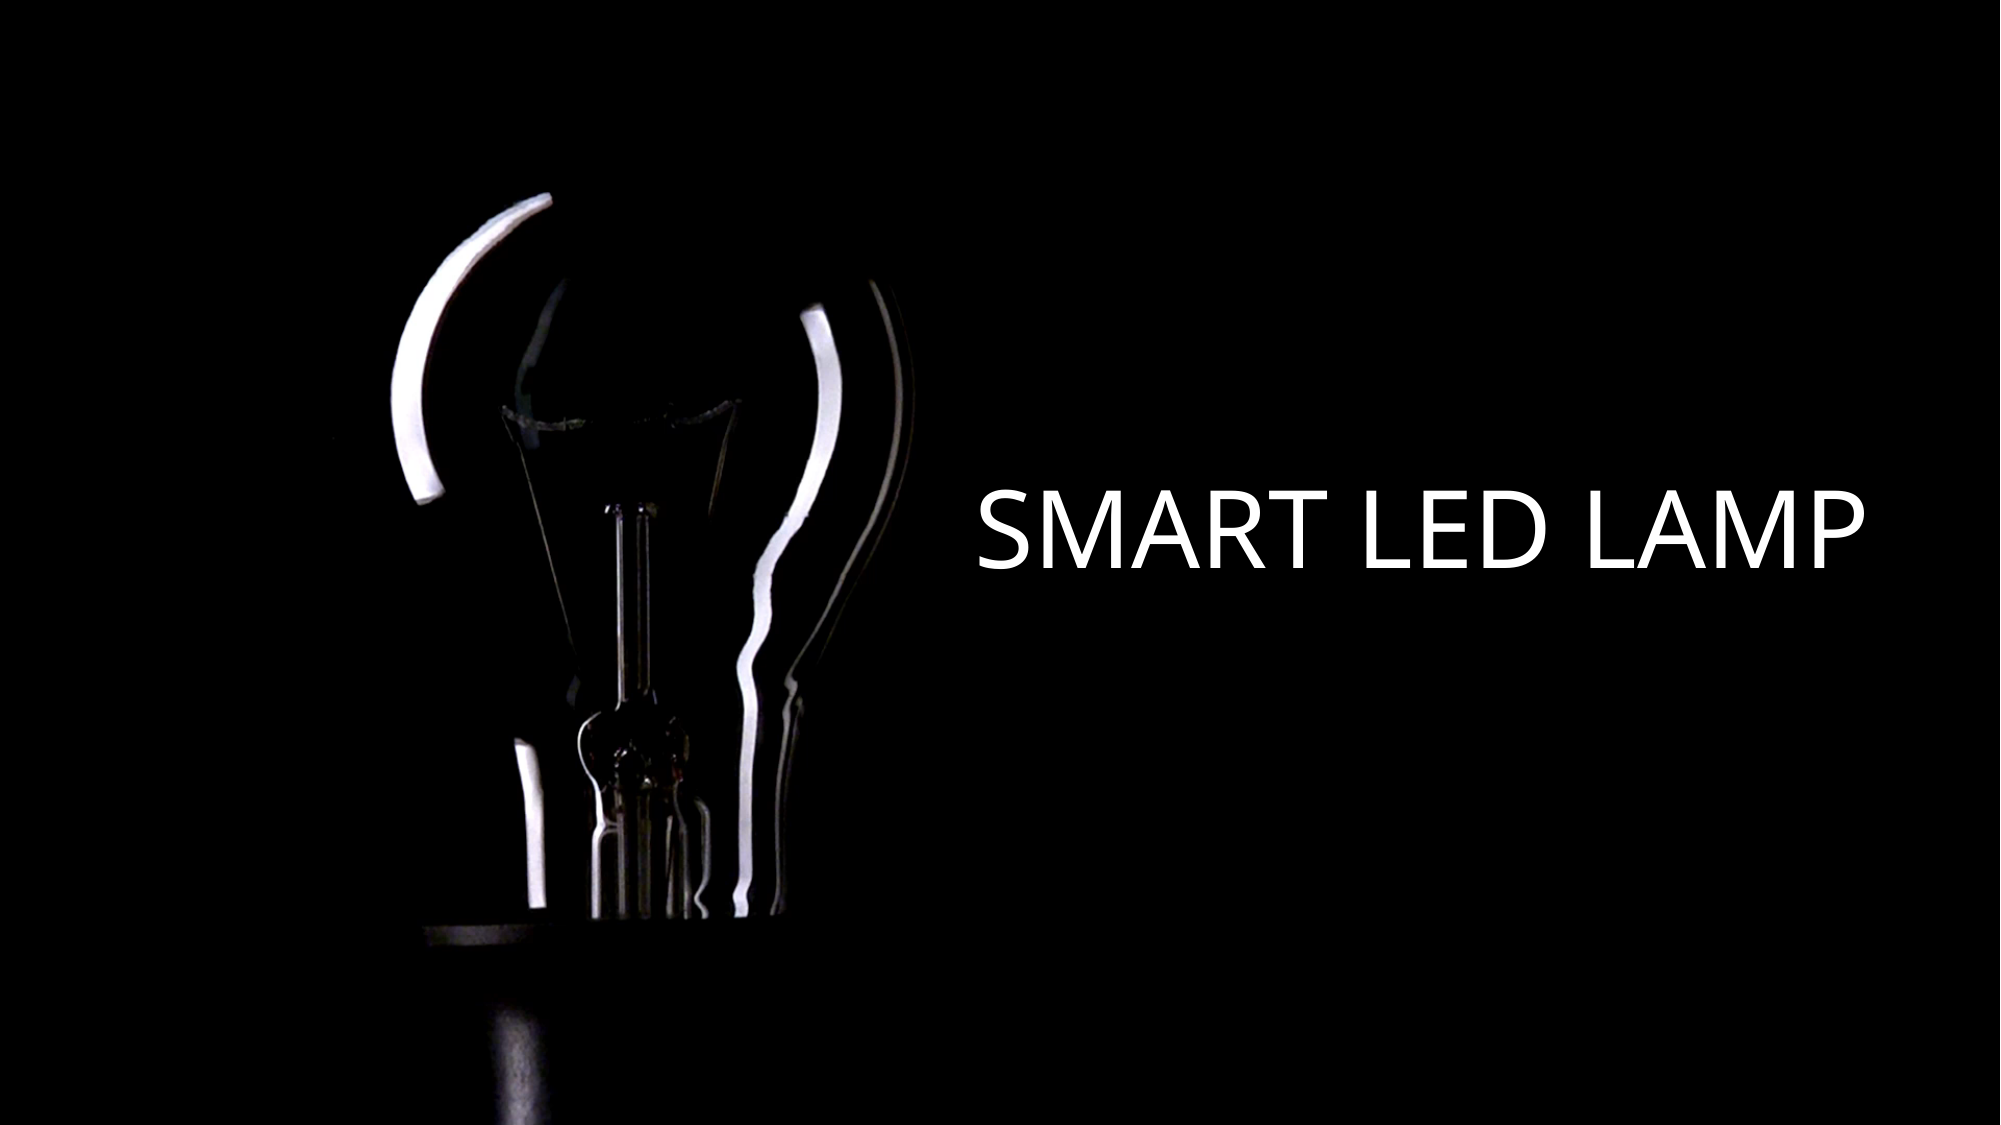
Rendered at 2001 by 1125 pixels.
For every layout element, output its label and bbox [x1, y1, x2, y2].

text_box [0, 0, 2000, 1125]
